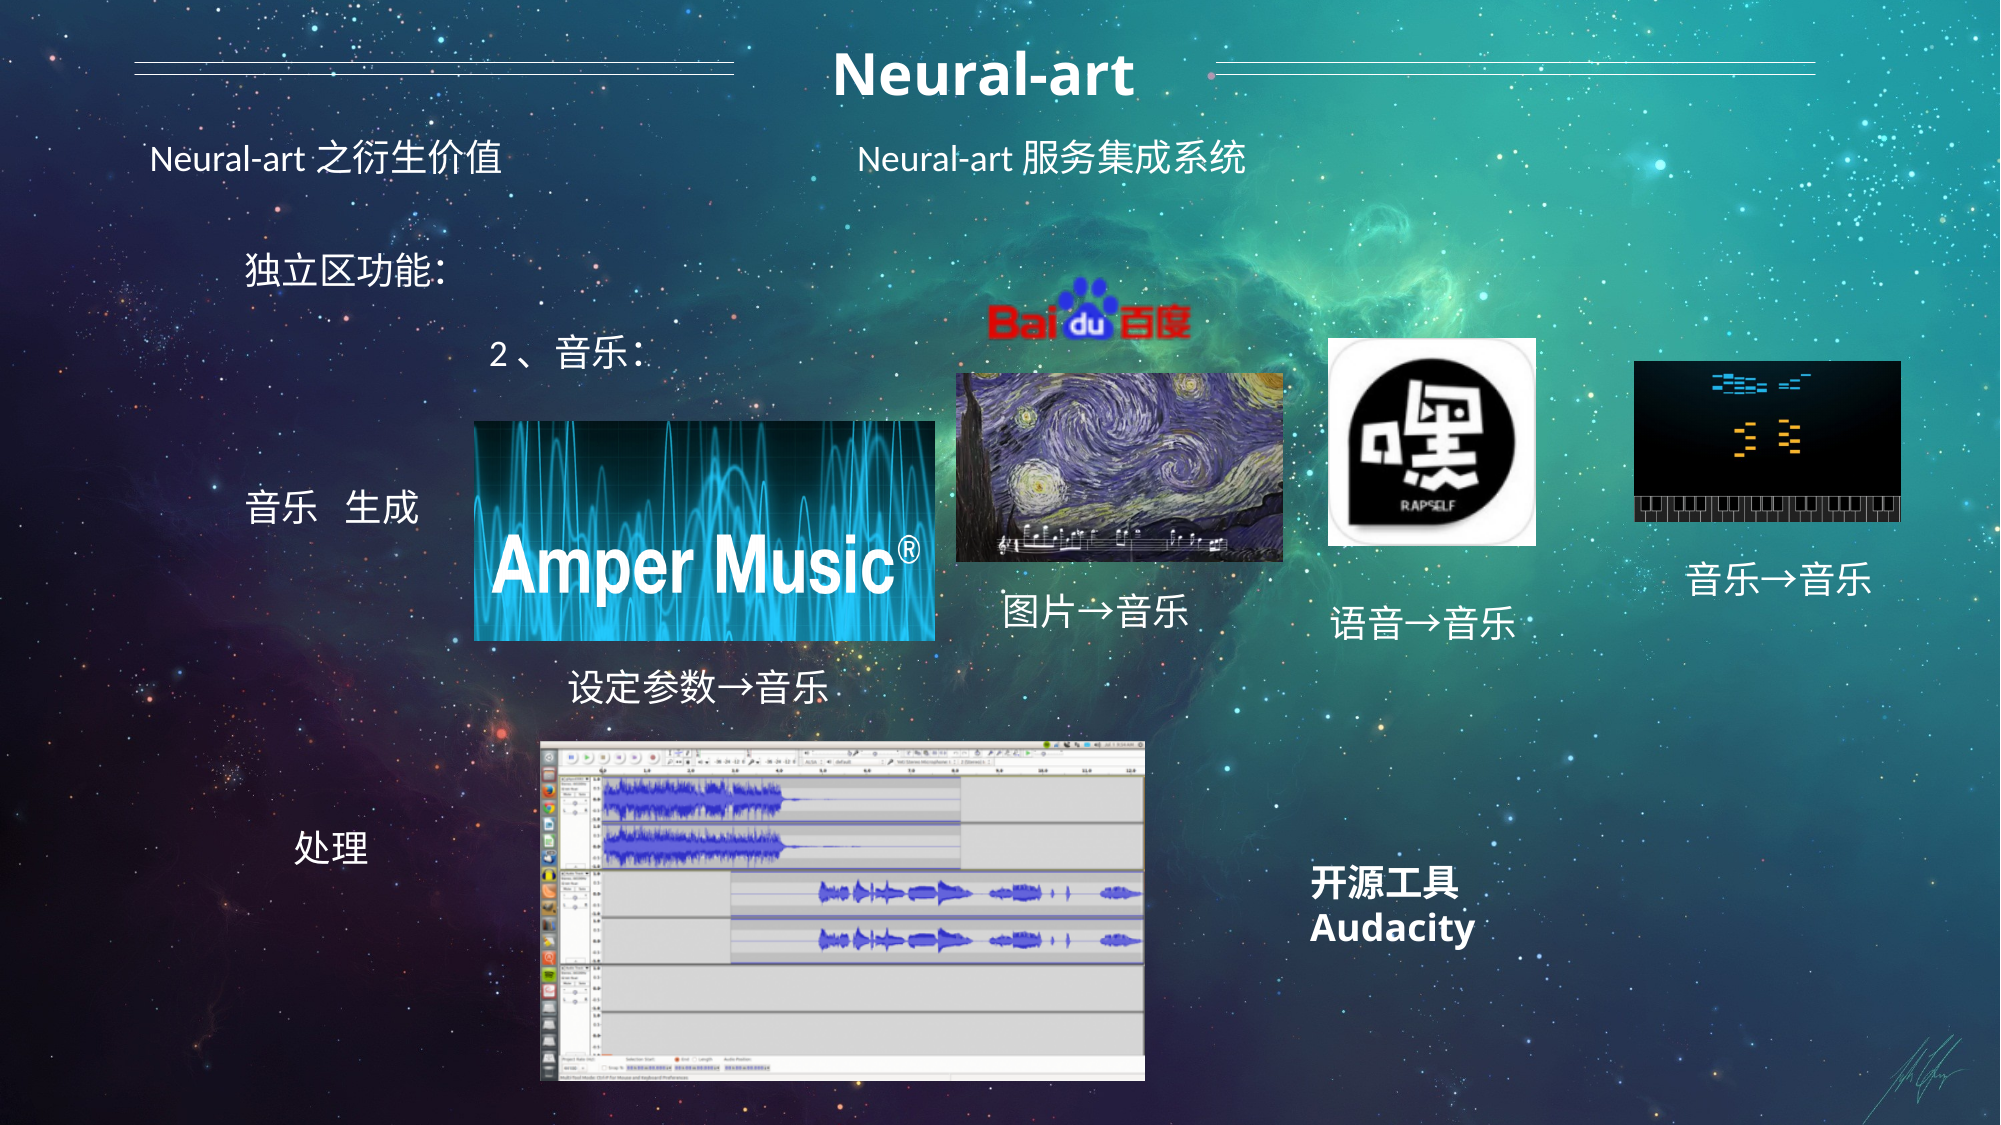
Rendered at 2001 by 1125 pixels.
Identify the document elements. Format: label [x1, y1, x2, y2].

text_box [134, 29, 1816, 116]
picture [0, 0, 2000, 1125]
